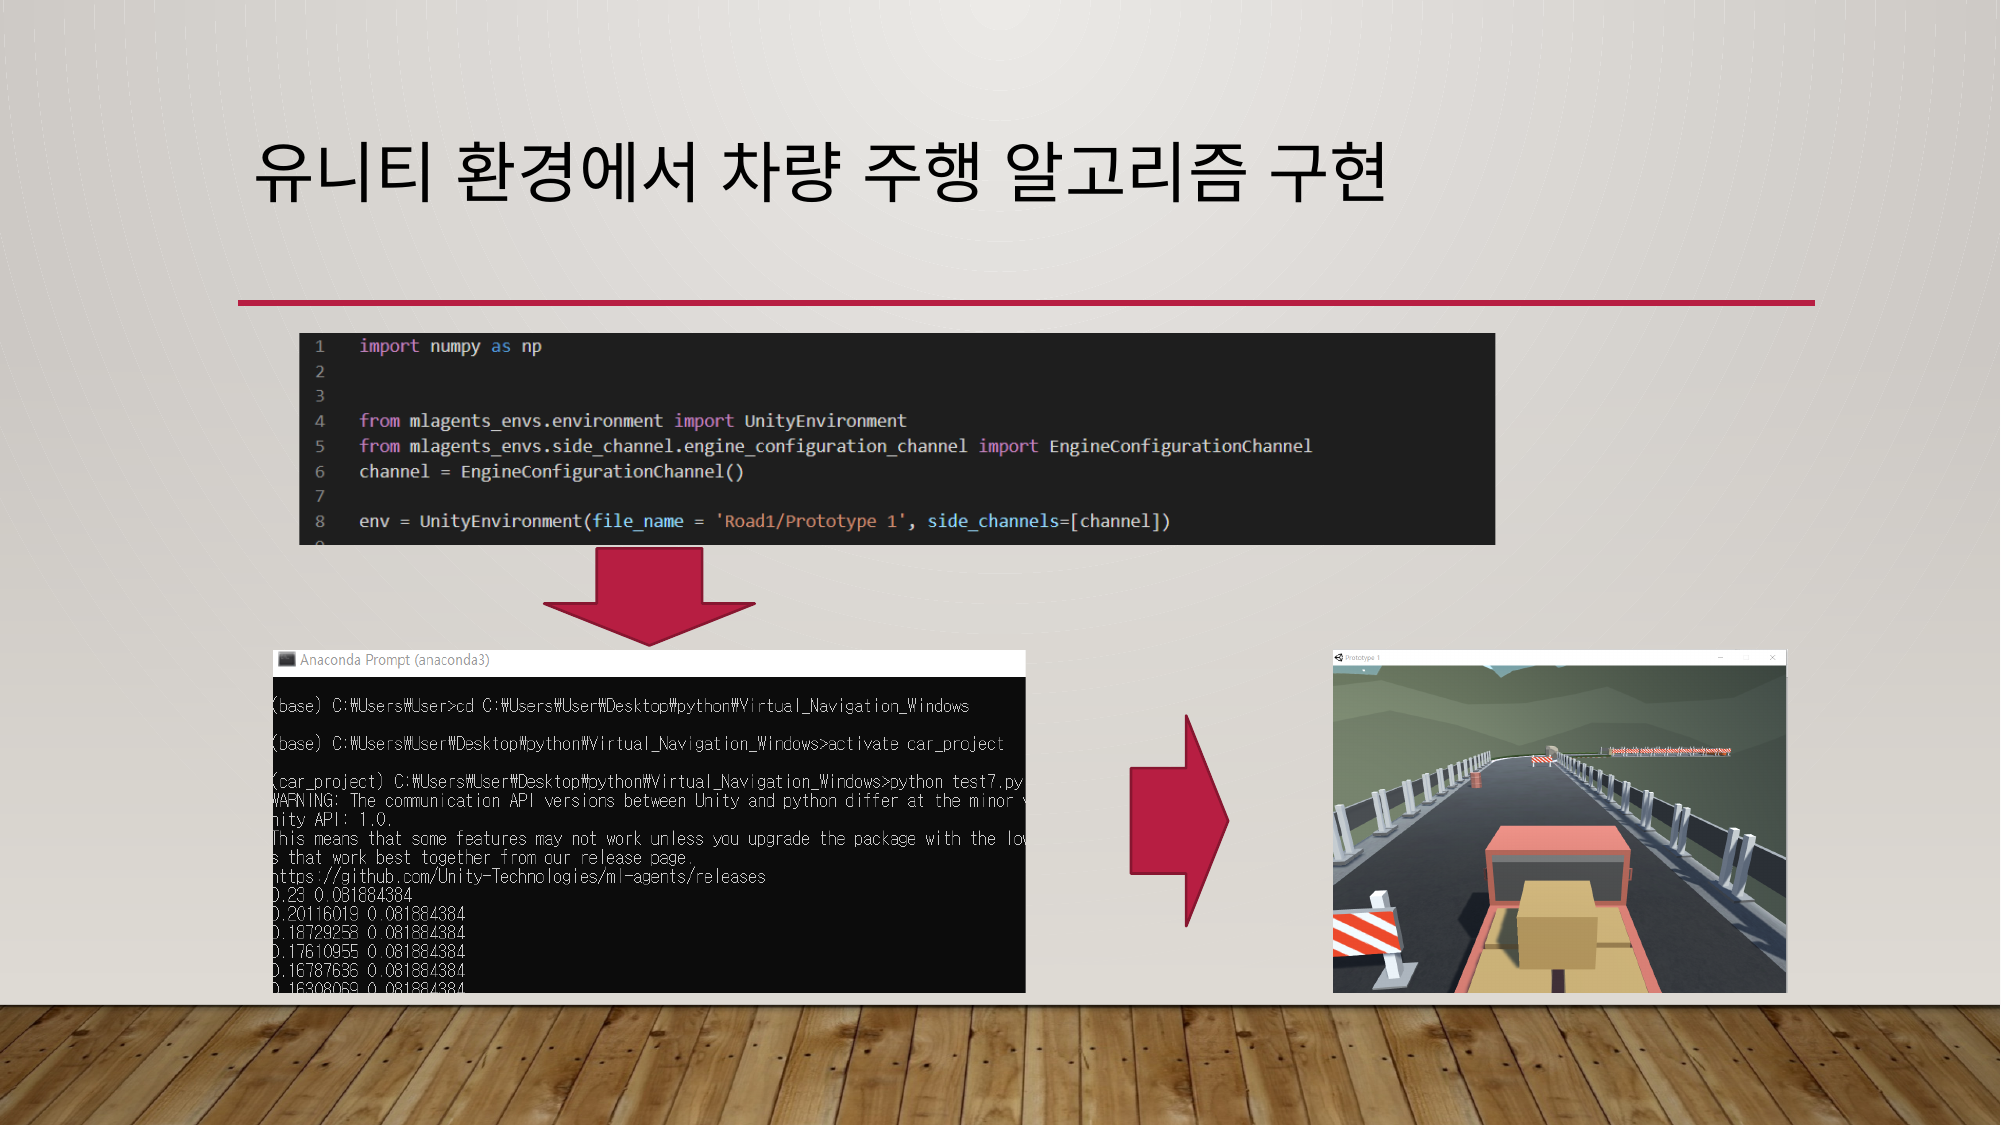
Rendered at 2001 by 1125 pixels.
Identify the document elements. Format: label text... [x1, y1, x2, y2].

picture [299, 333, 1496, 545]
picture [272, 650, 1026, 994]
title 유니티 환경에서 차량 주행 알고리즘 구현 [238, 131, 1814, 305]
text_box [542, 547, 757, 647]
picture [1333, 649, 1788, 993]
text_box [1129, 714, 1230, 928]
picture [0, 1005, 2000, 1125]
